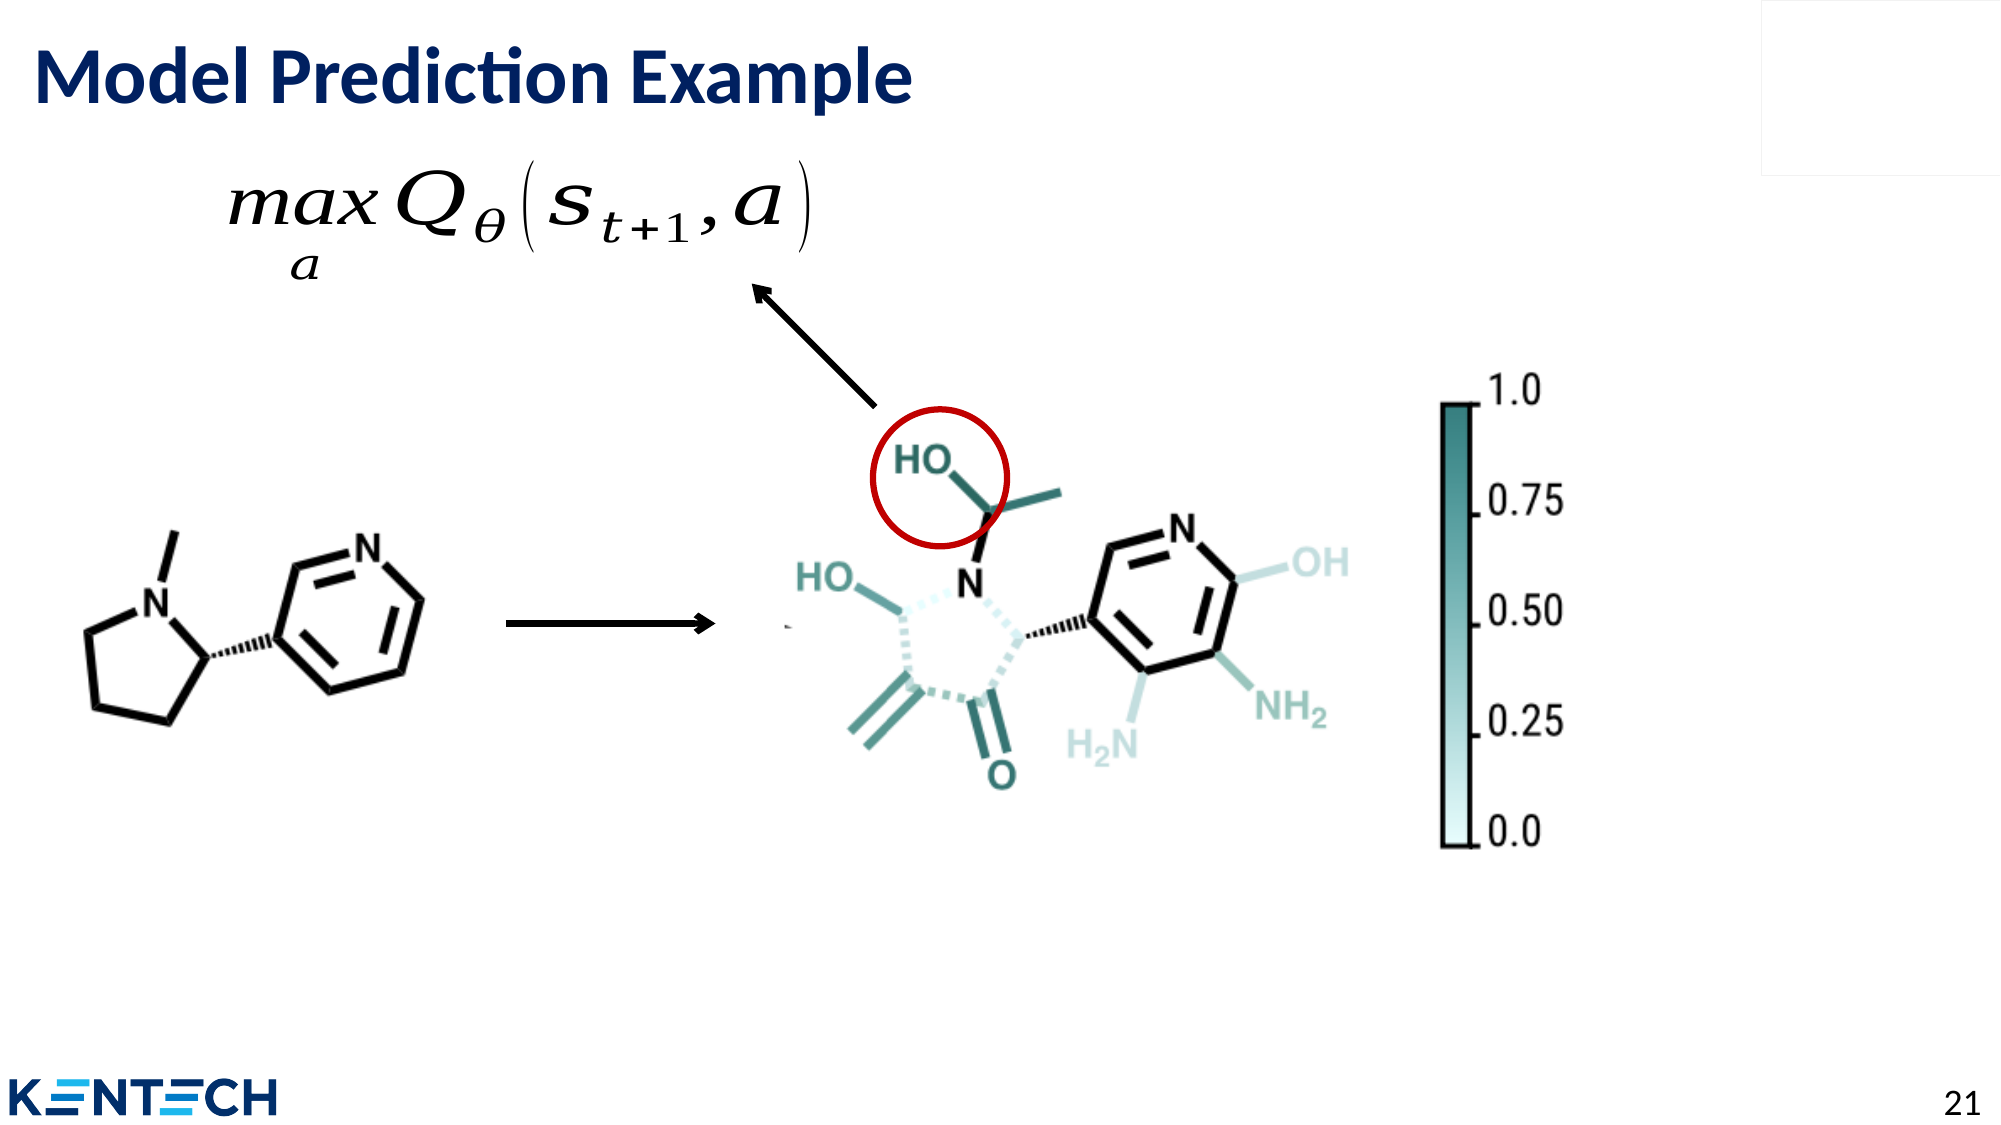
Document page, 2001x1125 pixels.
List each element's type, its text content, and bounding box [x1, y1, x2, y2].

slide_number 21 [1925, 1074, 2000, 1125]
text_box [751, 283, 876, 408]
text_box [62, 349, 1609, 902]
picture [7, 1075, 283, 1119]
title Model Prediction Example [18, 14, 1563, 128]
